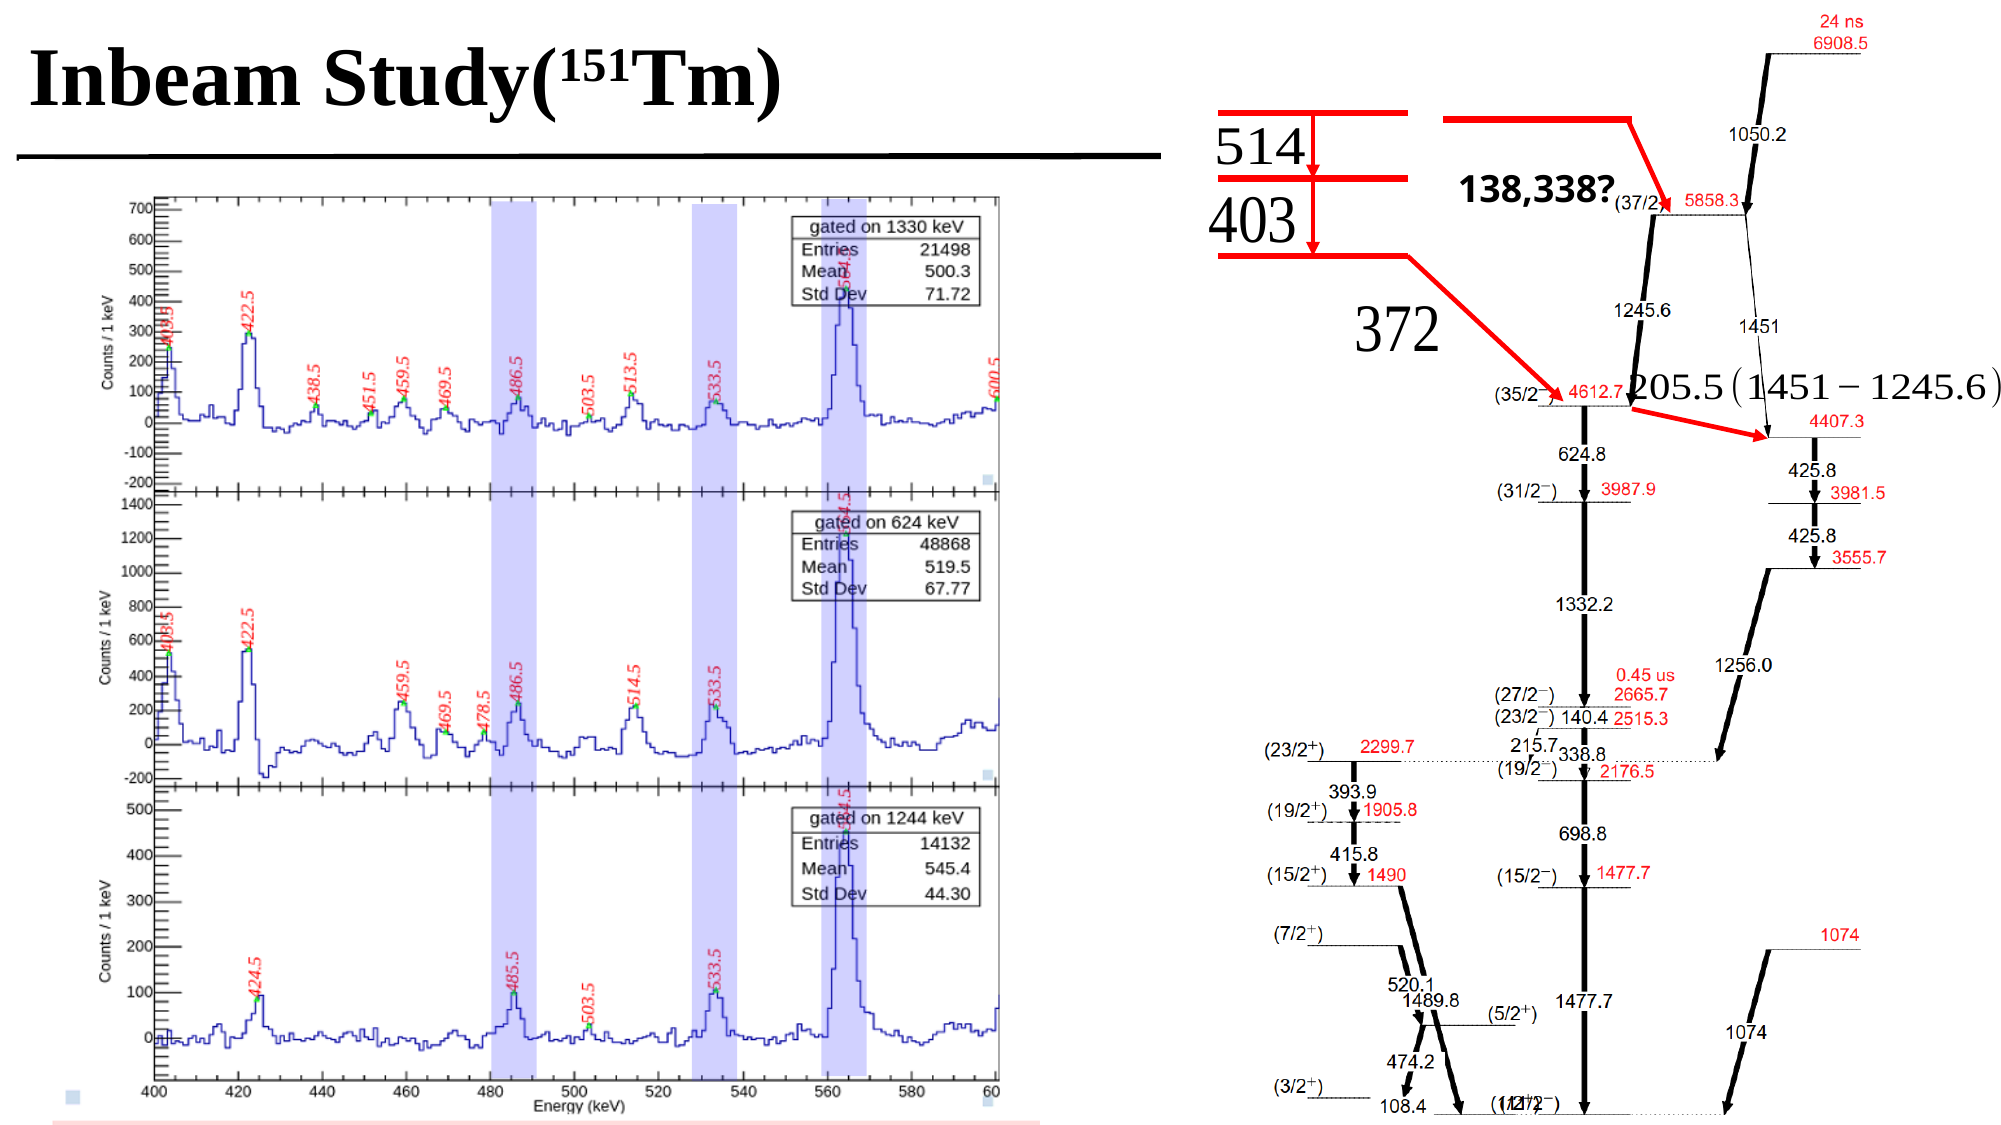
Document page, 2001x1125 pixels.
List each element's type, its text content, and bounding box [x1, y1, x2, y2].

picture [1160, 0, 2000, 1125]
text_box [1631, 408, 1768, 439]
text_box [1627, 119, 1671, 213]
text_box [16, 154, 1160, 158]
title Inbeam Study(151Tm) [13, 0, 1160, 158]
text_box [1407, 255, 1564, 402]
picture [18, 159, 1040, 1125]
